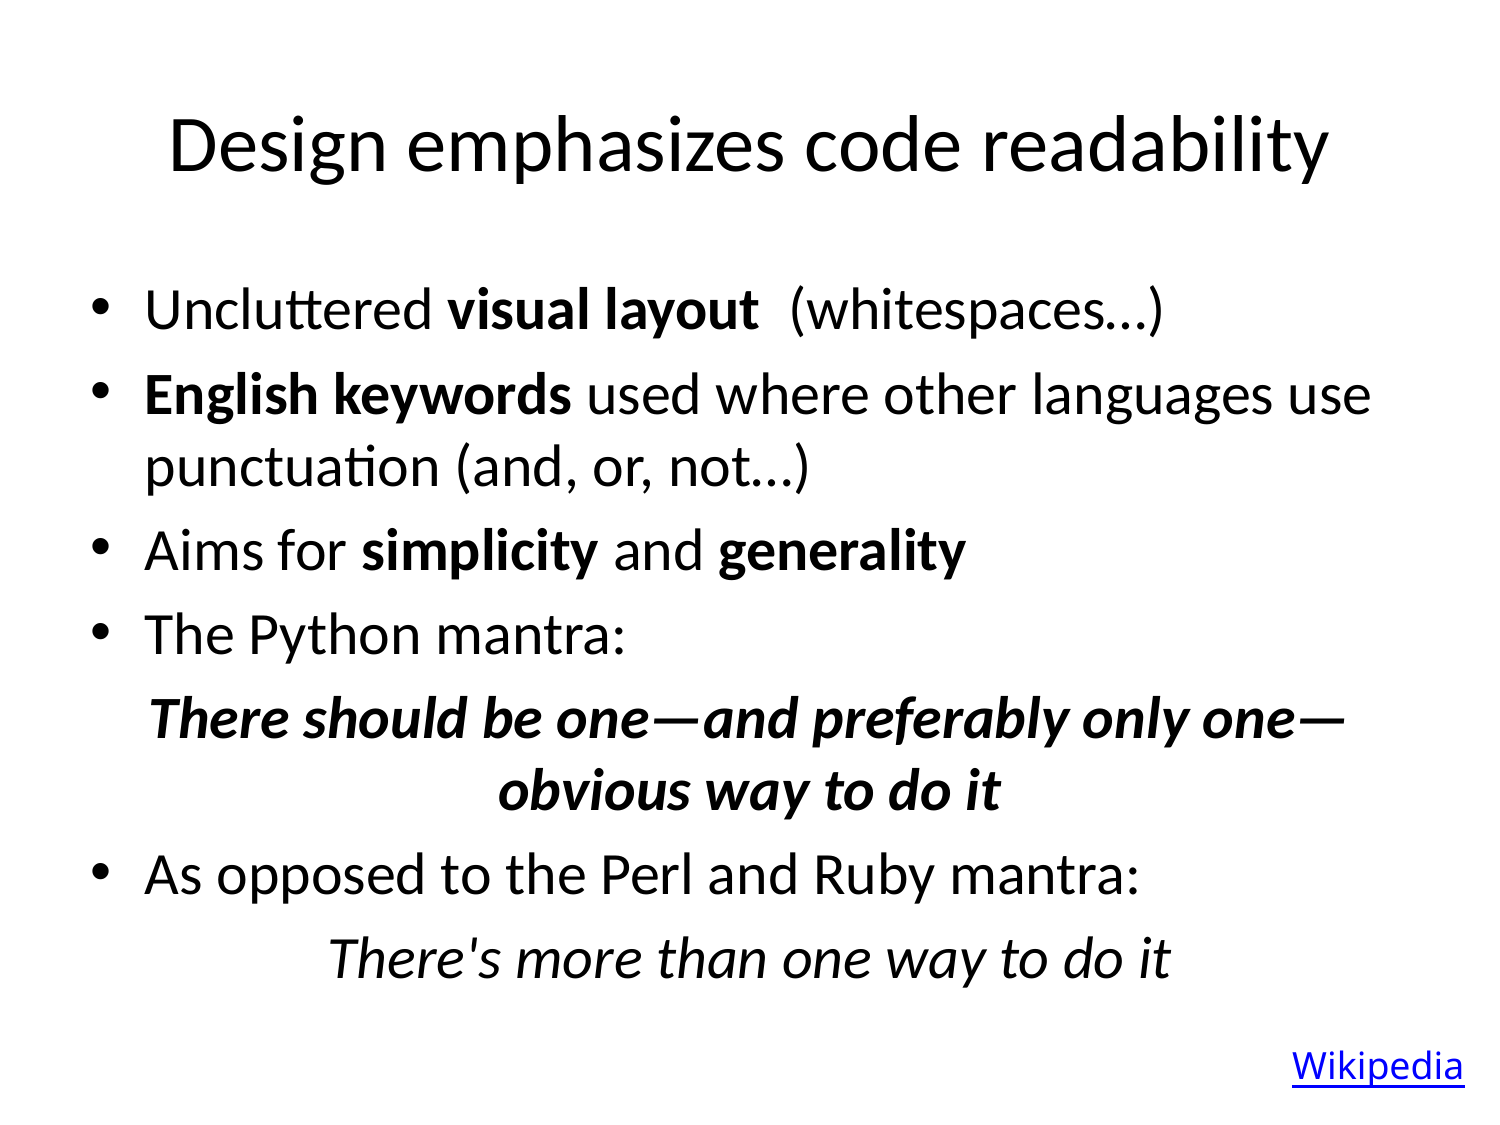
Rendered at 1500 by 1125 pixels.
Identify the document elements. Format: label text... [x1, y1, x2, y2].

text_box Wikipedia [171, 1034, 1480, 1099]
title Design emphasizes code readability [75, 45, 1425, 233]
list Uncluttered visual layout (whitespaces…) English keywords used where other languages use punctuation (and, or, not…) Aims for simplicity and generality The Python mantra: There should be one—and preferably only one—obvious way to do it As opposed to the Perl and Ruby mantra: There's more than one way to do it [75, 262, 1425, 1005]
